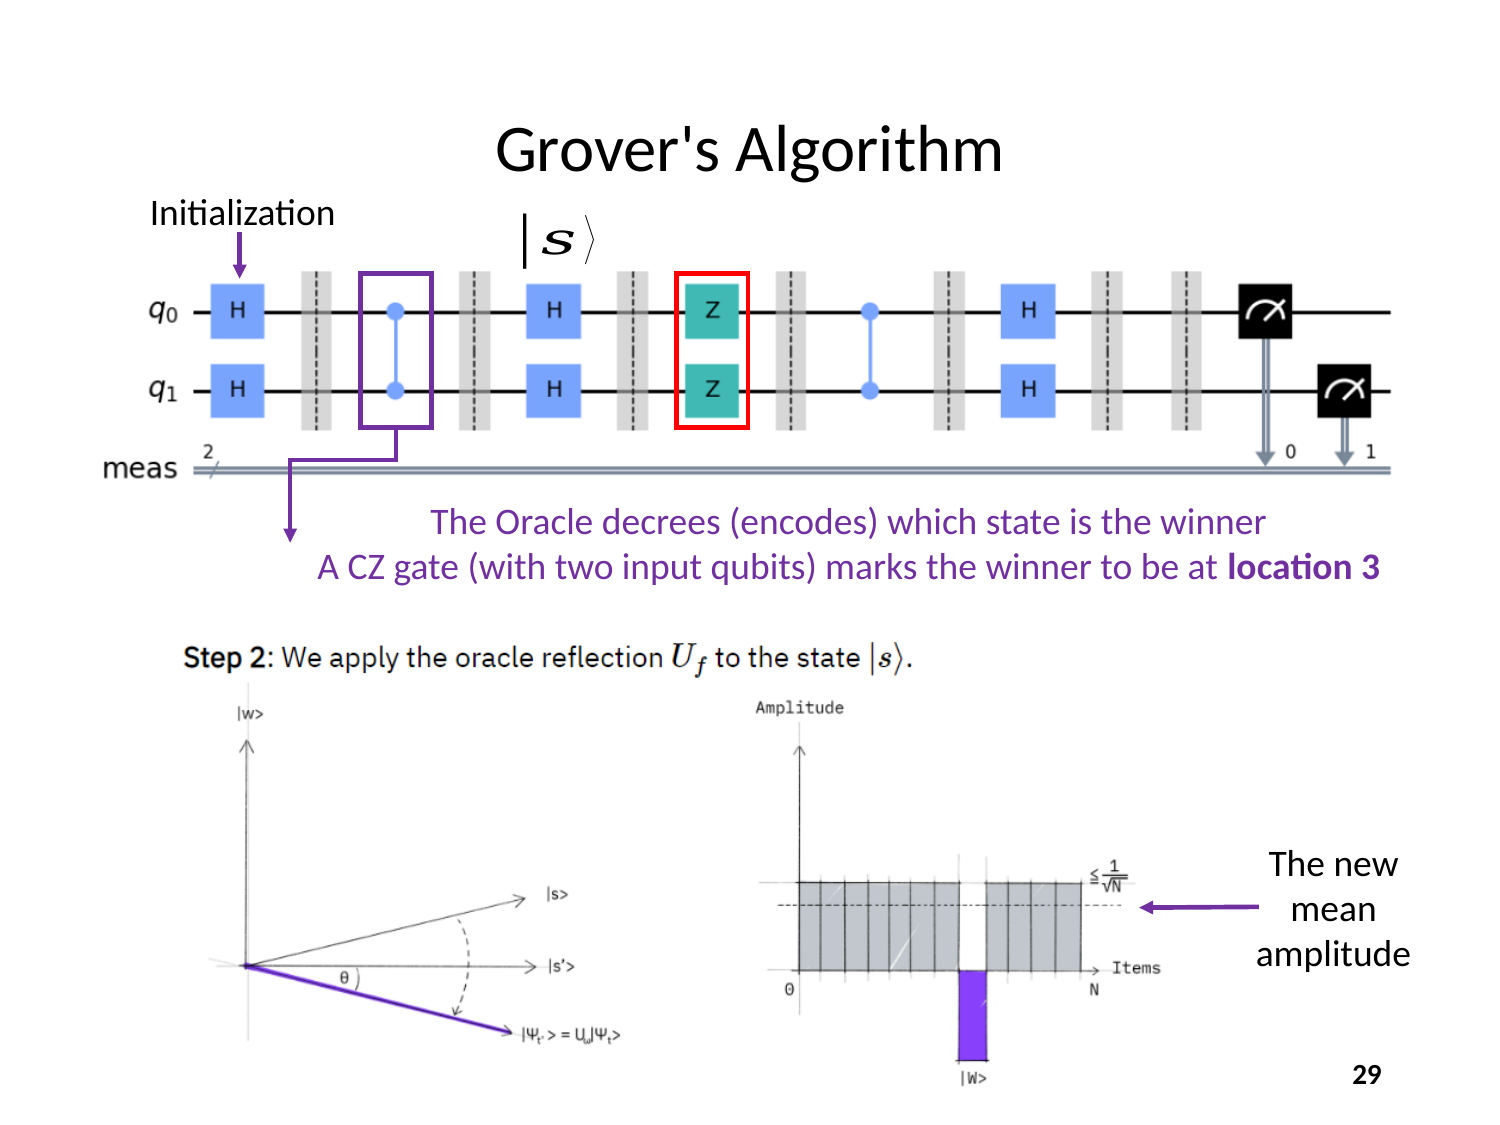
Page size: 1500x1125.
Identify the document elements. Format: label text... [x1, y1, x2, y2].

picture [92, 258, 1408, 491]
slide_number 29 [1059, 1042, 1397, 1103]
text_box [285, 432, 401, 539]
title Grover's Algorithm [103, 59, 1397, 241]
text_box The Oracle decrees (encodes) which state is the winner A CZ gate (with two input qubits) marks the winner to be at location 3 [290, 491, 1408, 595]
text_box Initialization [122, 180, 363, 240]
picture [174, 623, 1201, 1097]
text_box The new mean amplitude [1208, 831, 1459, 981]
